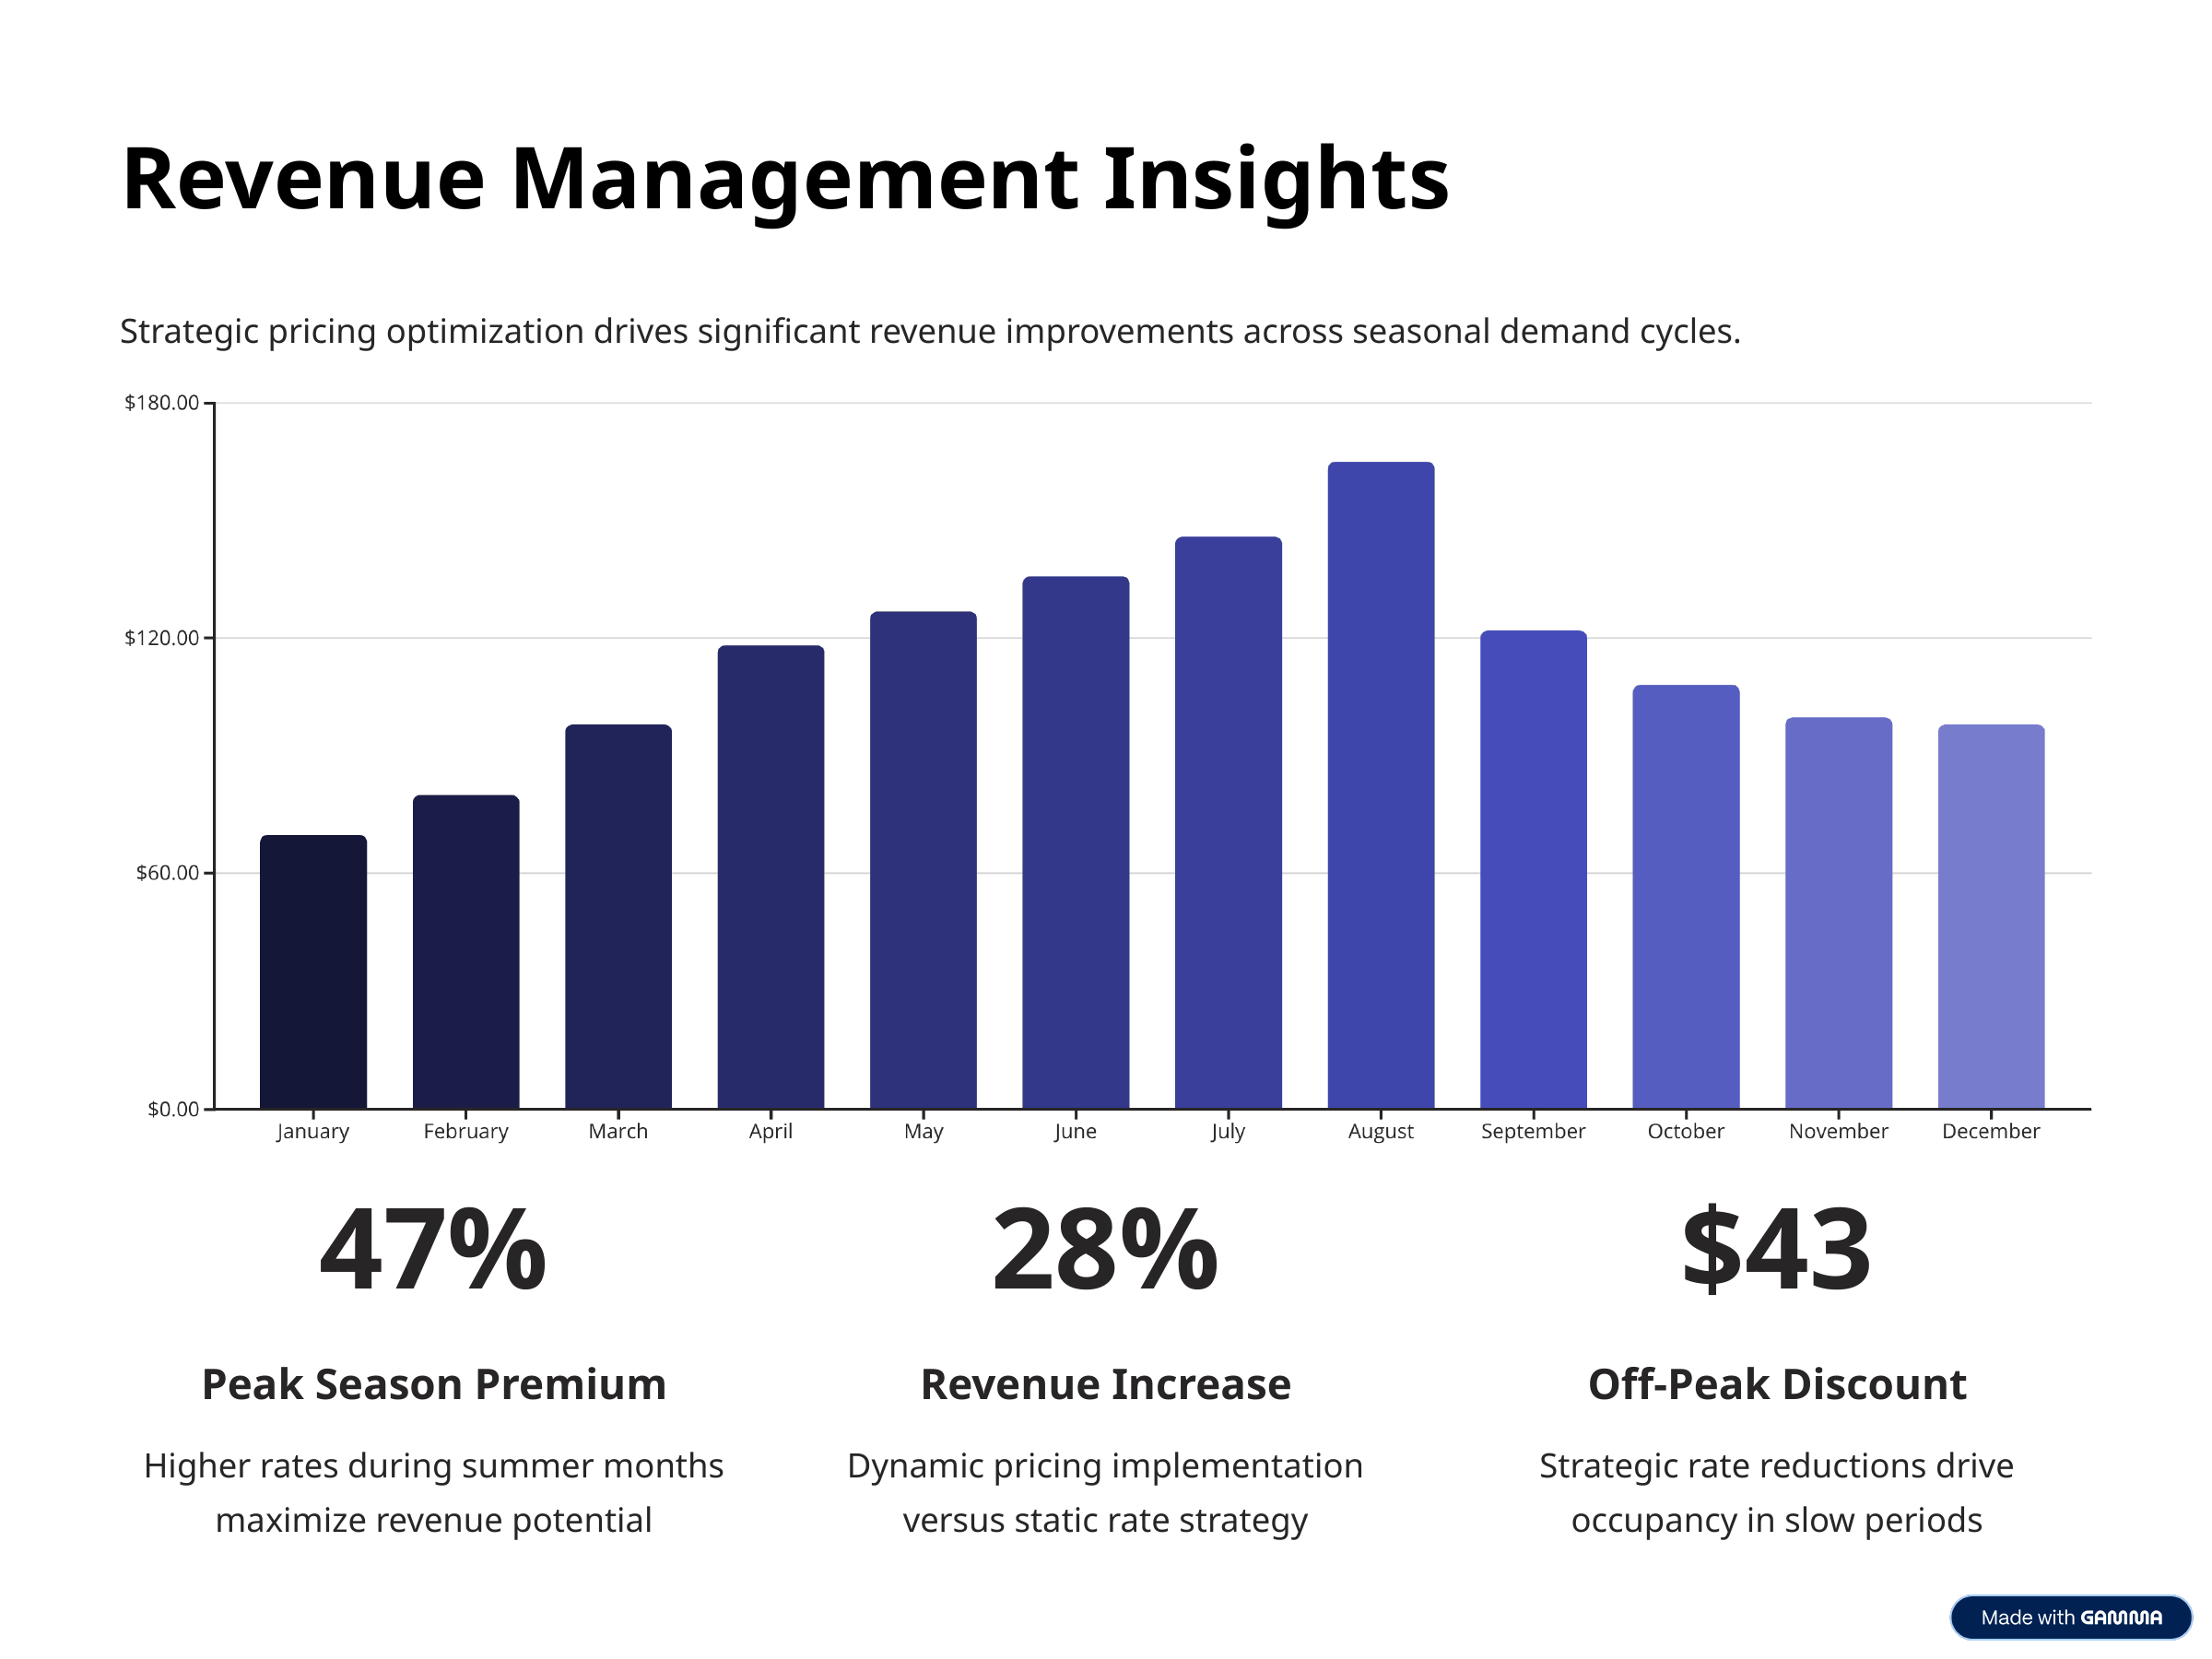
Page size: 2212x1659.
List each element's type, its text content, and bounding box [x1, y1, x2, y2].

picture [1941, 1586, 2202, 1649]
text_box Strategic rate reductions drive occupancy in slow periods [1463, 1430, 2092, 1540]
text_box Strategic pricing optimization drives significant revenue improvements across seasonal demand cycles. [120, 295, 2092, 350]
text_box $43 [1463, 1199, 2092, 1313]
picture [120, 388, 2092, 1144]
text_box Dynamic pricing implementation versus static rate strategy [791, 1430, 1420, 1540]
text_box Revenue Management Insights [120, 119, 1412, 228]
text_box Revenue Increase [891, 1355, 1321, 1409]
text_box Peak Season Premium [201, 1355, 667, 1409]
text_box Off-Peak Discount [1563, 1355, 1993, 1409]
text_box 28% [791, 1199, 1420, 1313]
text_box 47% [120, 1199, 749, 1313]
text_box Higher rates during summer months maximize revenue potential [120, 1430, 749, 1540]
